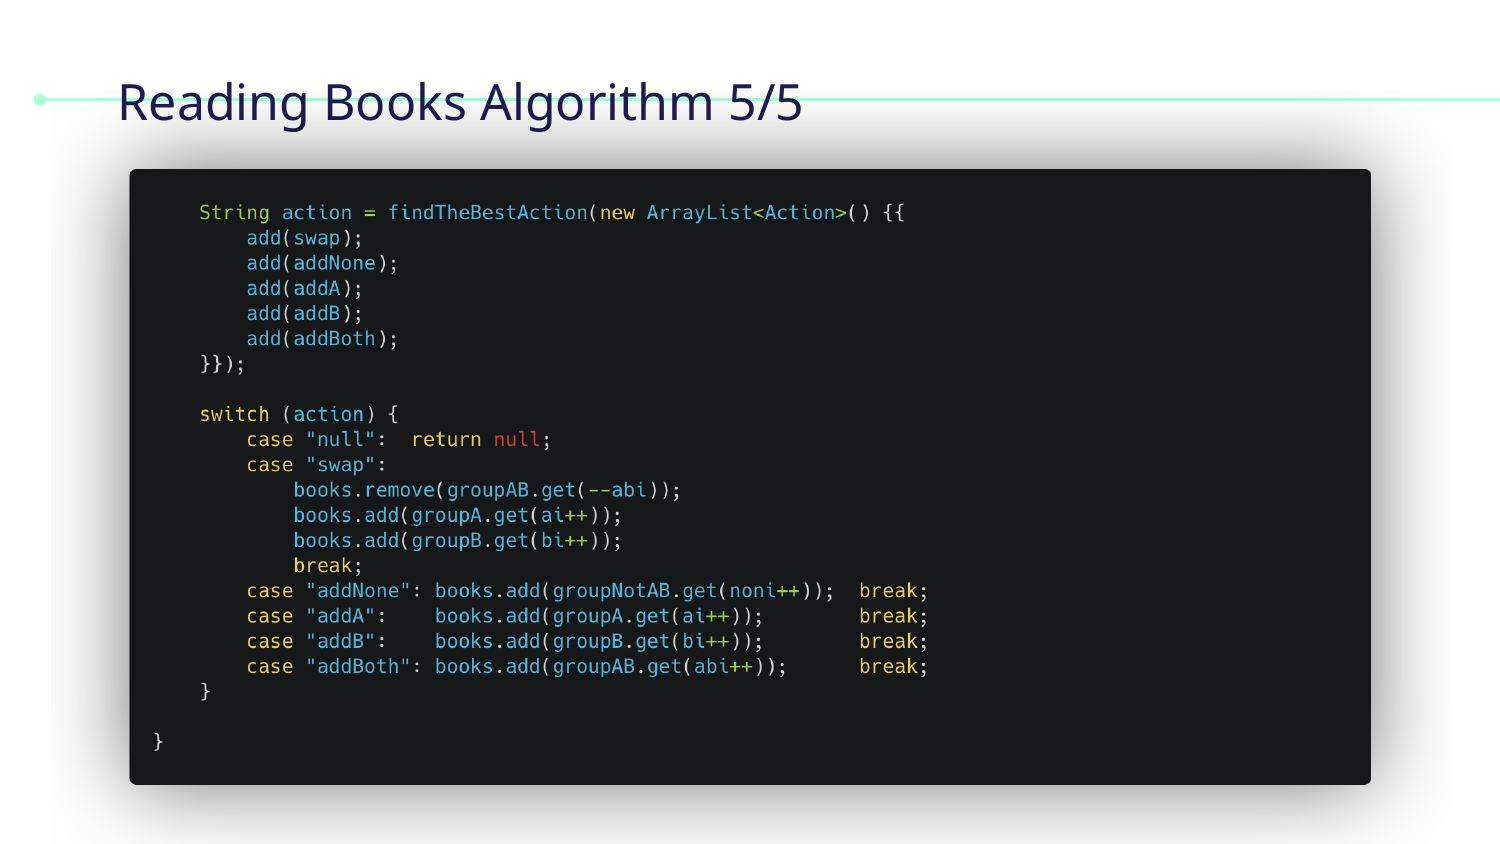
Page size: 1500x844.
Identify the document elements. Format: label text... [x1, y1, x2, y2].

picture [51, 90, 1449, 844]
title Reading Books Algorithm 5/5 [102, 55, 1184, 89]
